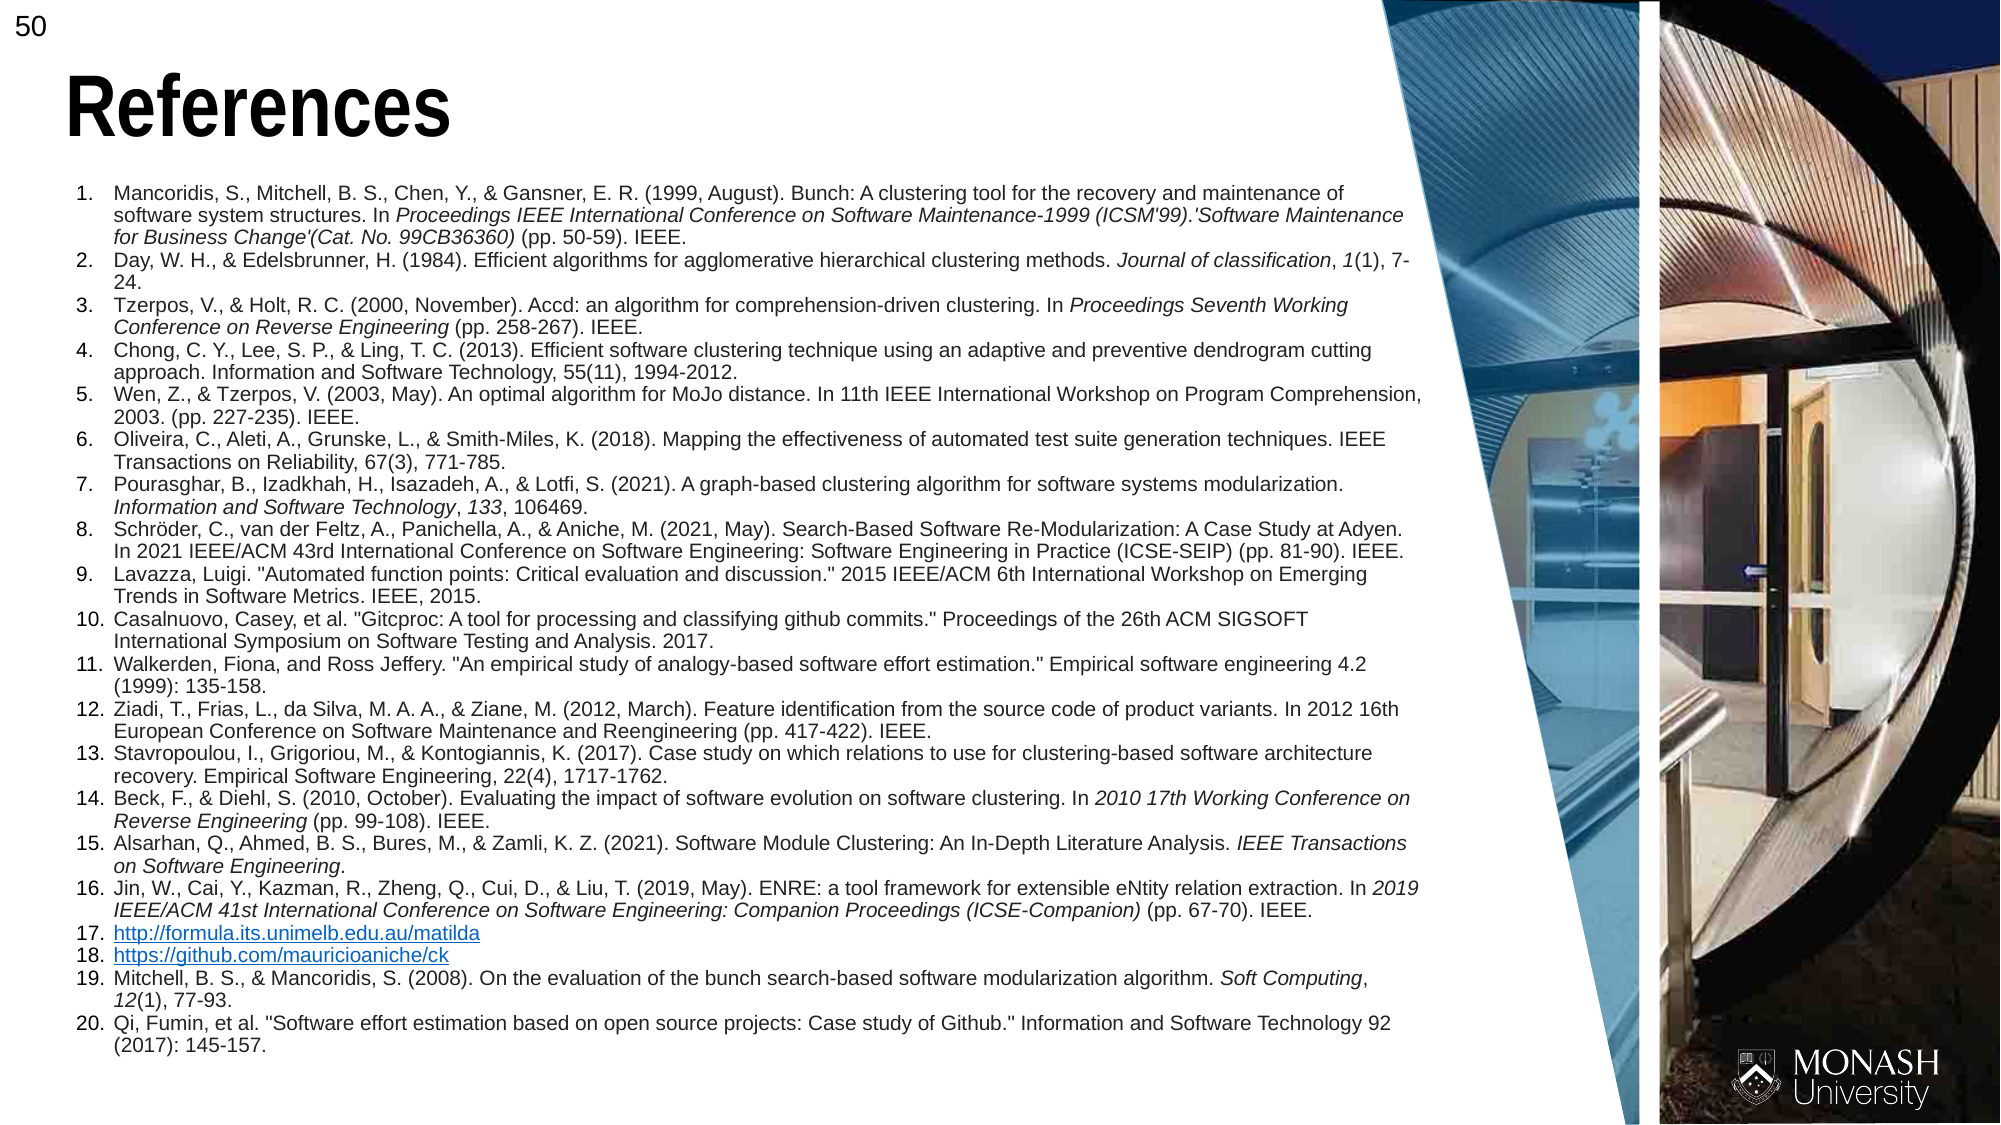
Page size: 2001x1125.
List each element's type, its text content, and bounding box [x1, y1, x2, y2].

picture [1383, 0, 2001, 1125]
list References [50, 53, 1273, 174]
list Mancoridis, S., Mitchell, B. S., Chen, Y., & Gansner, E. R. (1999, August). Bunch: A clustering tool for the recovery and maintenance of software system structures. In Proceedings IEEE International Conference on Software Maintenance-1999 (ICSM'99).'Software Maintenance for Business Change'(Cat. No. 99CB36360) (pp. 50-59). IEEE. Day, W. H., & Edelsbrunner, H. (1984). Efficient algorithms for agglomerative hierarchical clustering methods. Journal of classification, 1(1), 7-24. Tzerpos, V., & Holt, R. C. (2000, November). Accd: an algorithm for comprehension-driven clustering. In Proceedings Seventh Working Conference on Reverse Engineering (pp. 258-267). IEEE. Chong, C. Y., Lee, S. P., & Ling, T. C. (2013). Efficient software clustering technique using an adaptive and preventive dendrogram cutting approach. Information and Software Technology, 55(11), 1994-2012. Wen, Z., & Tzerpos, V. (2003, May). An optimal algorithm for MoJo distance. In 11th IEEE International Workshop on Program Comprehension, 2003. (pp. 227-235). IEEE. Oliveira, C., Aleti, A., Grunske, L., & Smith-Miles, K. (2018). Mapping the effectiveness of automated test suite generation techniques. IEEE Transactions on Reliability, 67(3), 771-785. Pourasghar, B., Izadkhah, H., Isazadeh, A., & Lotfi, S. (2021). A graph-based clustering algorithm for software systems modularization. Information and Software Technology, 133, 106469. Schröder, C., van der Feltz, A., Panichella, A., & Aniche, M. (2021, May). Search-Based Software Re-Modularization: A Case Study at Adyen. In 2021 IEEE/ACM 43rd International Conference on Software Engineering: Software Engineering in Practice (ICSE-SEIP) (pp. 81-90). IEEE. Lavazza, Luigi. "Automated function points: Critical evaluation and discussion." 2015 IEEE/ACM 6th International Workshop on Emerging Trends in Software Metrics. IEEE, 2015. Casalnuovo, Casey, et al. "Gitcproc: A tool for processing and classifying github commits." Proceedings of the 26th ACM SIGSOFT International Symposium on Software Testing and Analysis. 2017. Walkerden, Fiona, and Ross Jeffery. "An empirical study of analogy-based software effort estimation." Empirical software engineering 4.2 (1999): 135-158. Ziadi, T., Frias, L., da Silva, M. A. A., & Ziane, M. (2012, March). Feature identification from the source code of product variants. In 2012 16th European Conference on Software Maintenance and Reengineering (pp. 417-422). IEEE. Stavropoulou, I., Grigoriou, M., & Kontogiannis, K. (2017). Case study on which relations to use for clustering-based software architecture recovery. Empirical Software Engineering, 22(4), 1717-1762. Beck, F., & Diehl, S. (2010, October). Evaluating the impact of software evolution on software clustering. In 2010 17th Working Conference on Reverse Engineering (pp. 99-108). IEEE. Alsarhan, Q., Ahmed, B. S., Bures, M., & Zamli, K. Z. (2021). Software Module Clustering: An In-Depth Literature Analysis. IEEE Transactions on Software Engineering. Jin, W., Cai, Y., Kazman, R., Zheng, Q., Cui, D., & Liu, T. (2019, May). ENRE: a tool framework for extensible eNtity relation extraction. In 2019 IEEE/ACM 41st International Conference on Software Engineering: Companion Proceedings (ICSE-Companion) (pp. 67-70). IEEE. http://formula.its.unimelb.edu.au/matilda https://github.com/mauricioaniche/ck Mitchell, B. S., & Mancoridis, S. (2008). On the evaluation of the bunch search-based software modularization algorithm. Soft Computing, 12(1), 77-93. Qi, Fumin, et al. "Software effort estimation based on open source projects: Case study of Github." Information and Software Technology 92 (2017): 145-157. [23, 174, 1440, 1092]
